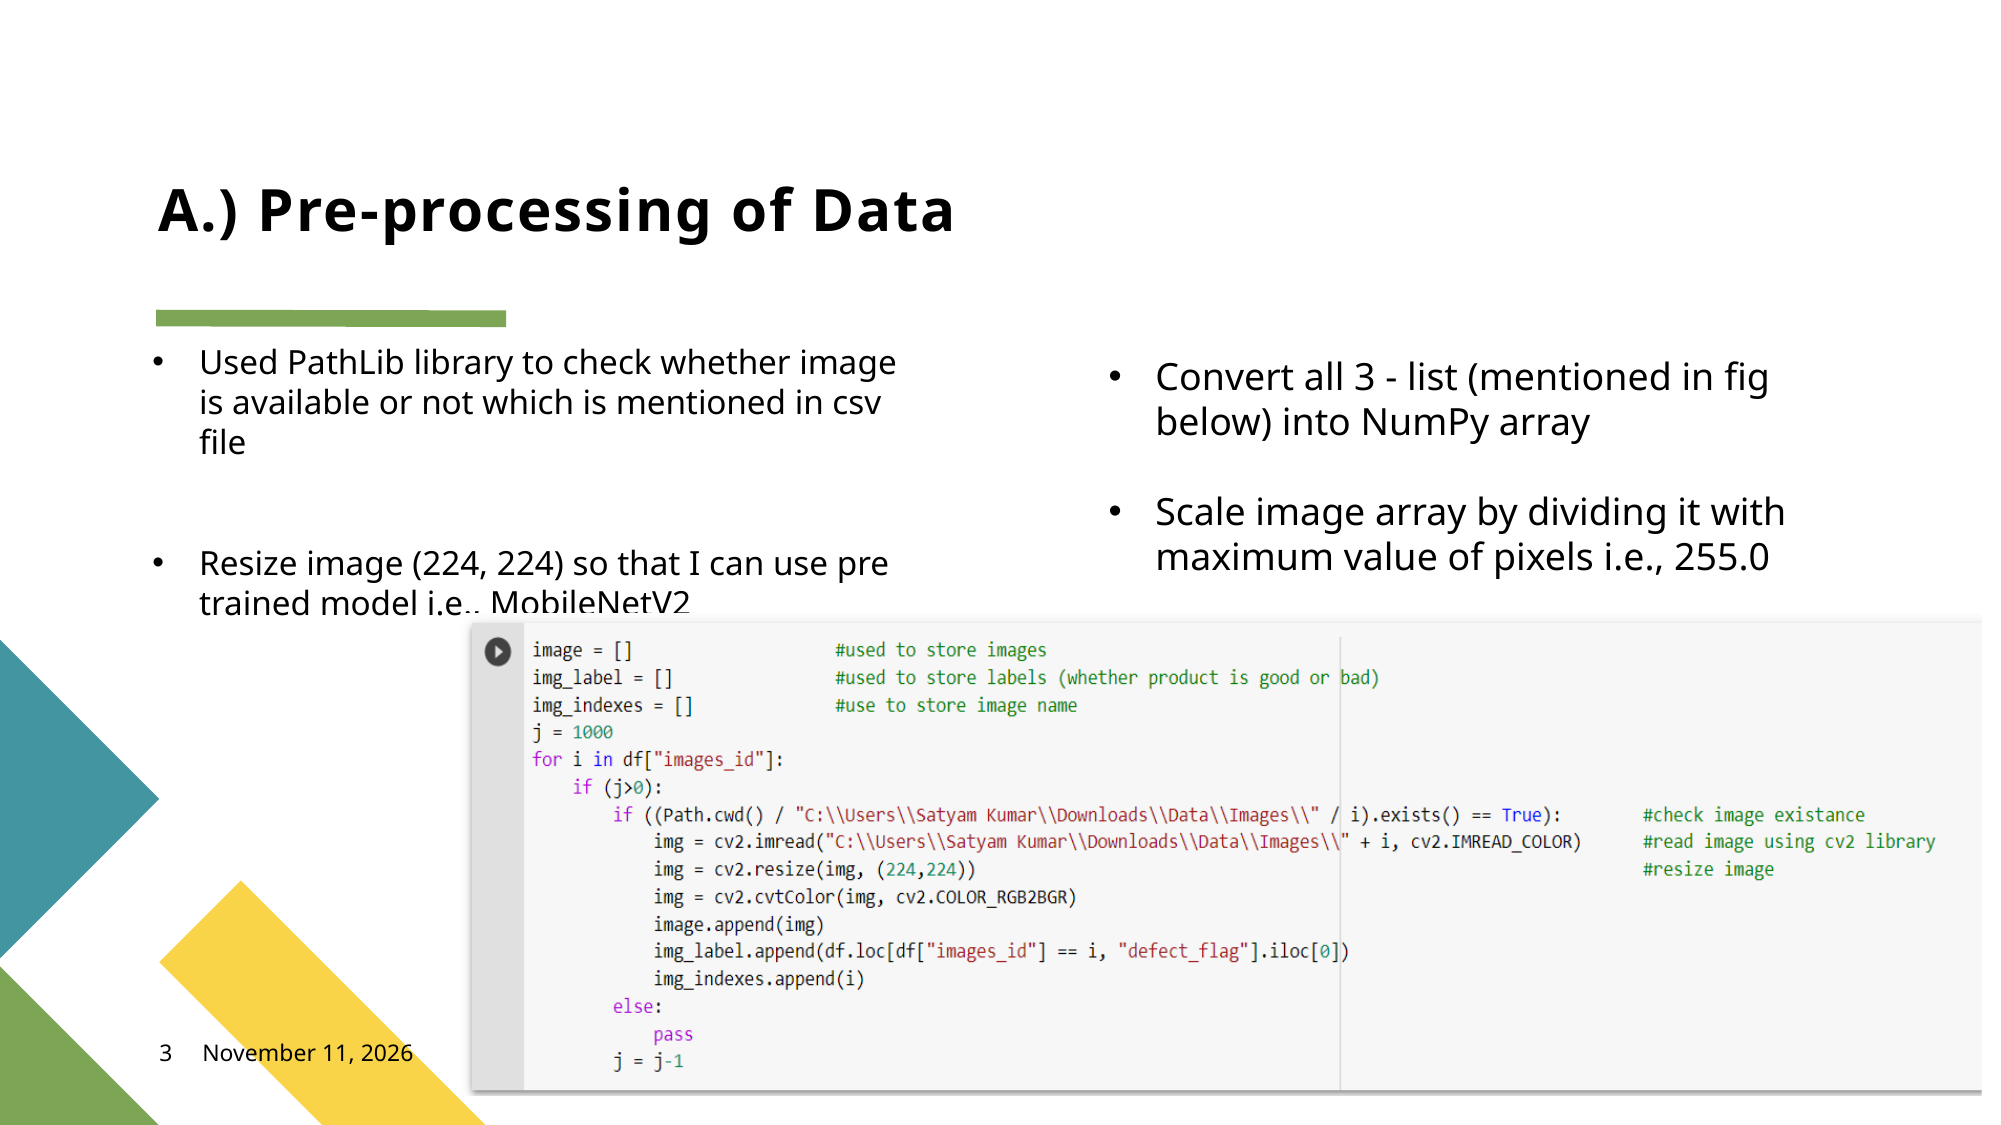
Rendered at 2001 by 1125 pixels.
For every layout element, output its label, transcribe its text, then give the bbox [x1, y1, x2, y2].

list Used PathLib library to check whether image is available or not which is mentioned in csv file Resize image (224, 224) so that I can use pre trained model i.e., MobileNetV2 [152, 340, 903, 800]
slide_number 3 [159, 1038, 246, 1080]
picture [460, 613, 1982, 1096]
text_box Convert all 3 - list (mentioned in fig below) into NumPy array Scale image array by dividing it with maximum value of pixels i.e., 255.0 [1093, 313, 1845, 613]
title A.) Pre-processing of Data [158, 144, 969, 245]
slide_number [246, 1038, 418, 1080]
